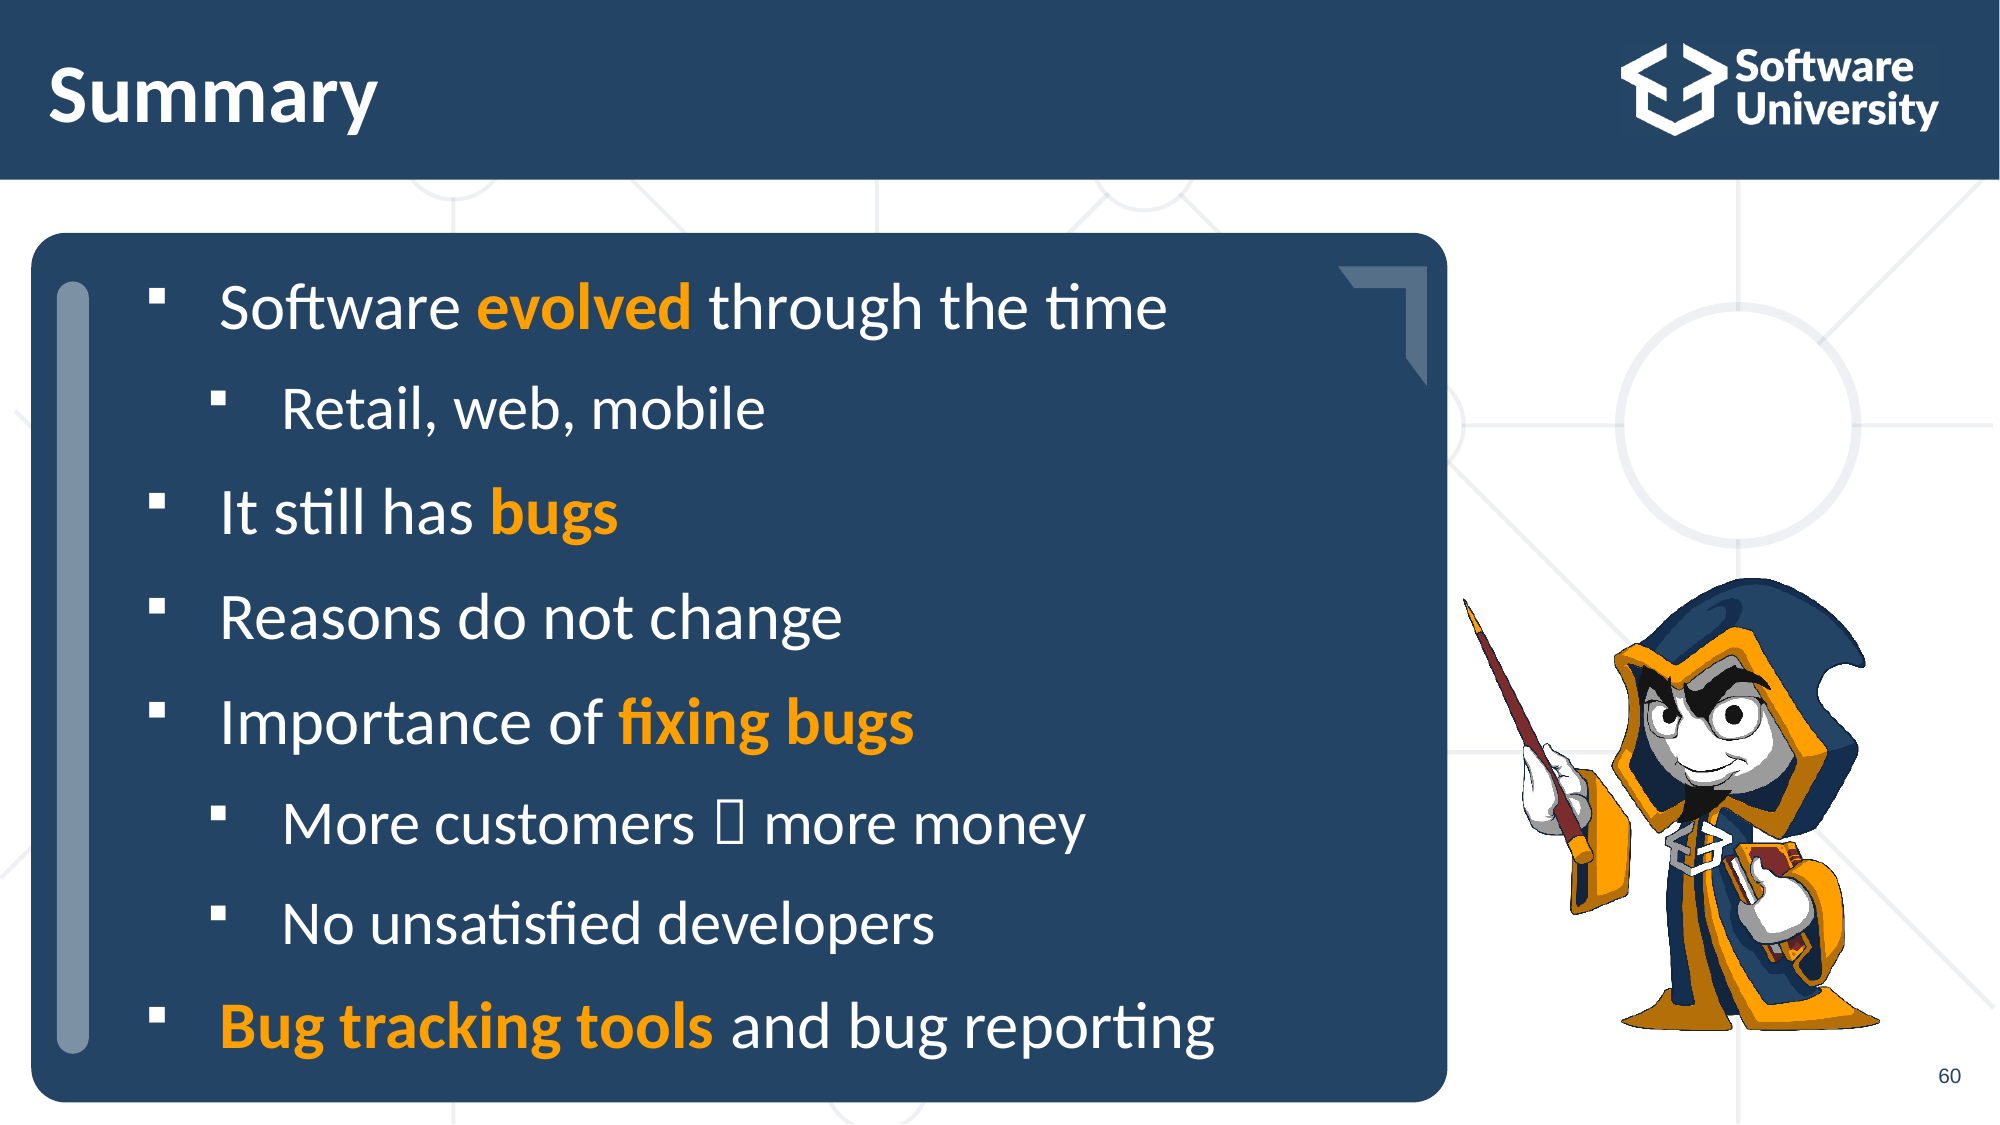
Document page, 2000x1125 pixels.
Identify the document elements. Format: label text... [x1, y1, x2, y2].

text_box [30, 232, 1448, 1103]
picture [1621, 43, 1939, 136]
title Summary [31, 16, 1591, 162]
picture [1447, 537, 1921, 1050]
slide_number 60 [1896, 1049, 1968, 1101]
